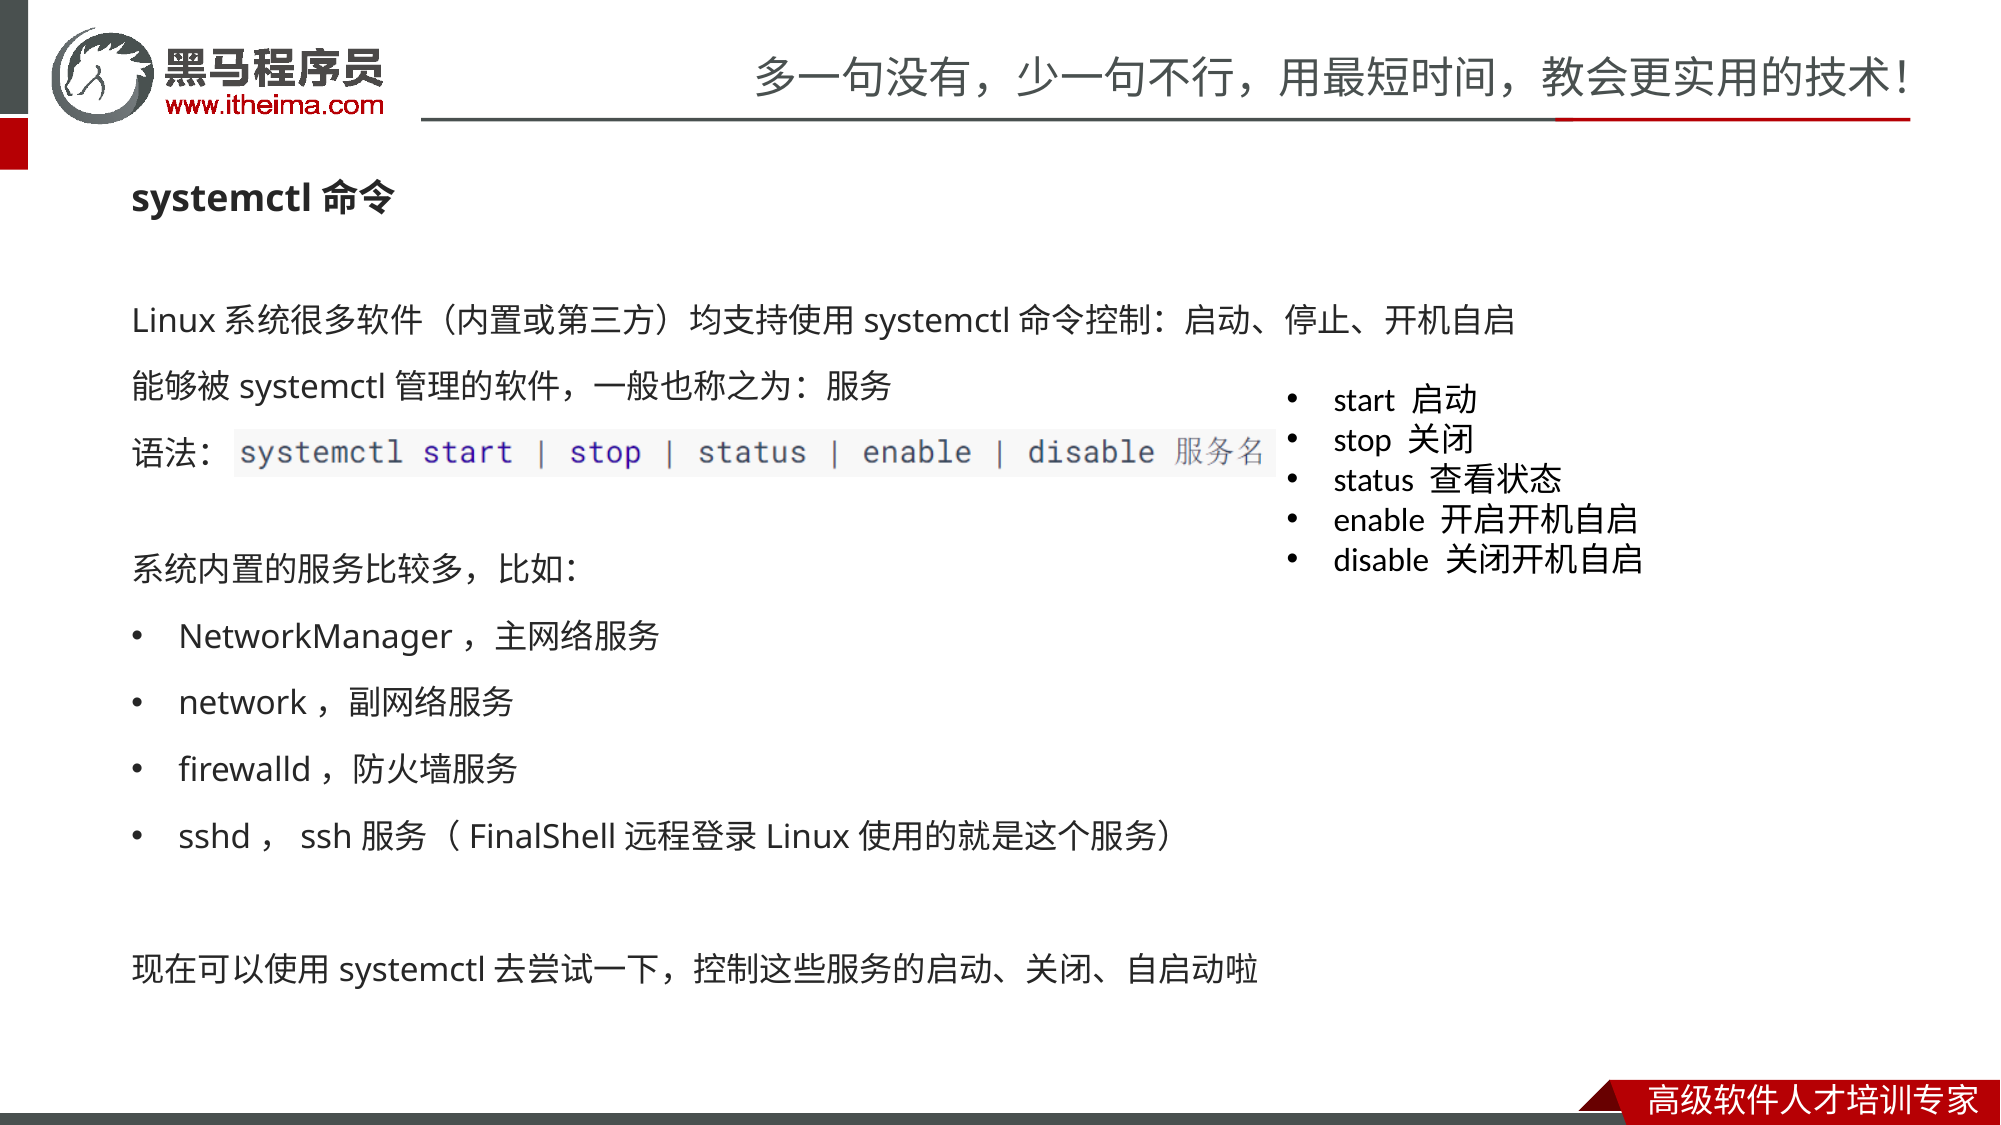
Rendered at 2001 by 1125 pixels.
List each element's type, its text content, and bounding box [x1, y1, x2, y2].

list Linux系统很多软件（内置或第三方）均支持使用systemctl命令控制：启动、停止、开机自启 能够被systemctl管理的软件，一般也称之为：服务 语法： 系统内置的服务比较多，比如： NetworkManager，主网络服务 network，副网络服务 firewalld，防火墙服务 sshd，ssh服务（FinalShell远程登录Linux使用的就是这个服务） 现在可以使用systemctl去尝试一下，控制这些服务的启动、关闭、自启动啦 [116, 271, 1872, 964]
text_box start 启动 stop 关闭 status 查看状态 enable 开启开机自启 disable 关闭开机自启 [1271, 370, 1660, 586]
picture [234, 429, 1276, 477]
picture [50, 26, 384, 125]
list systemctl命令 [116, 154, 1872, 239]
